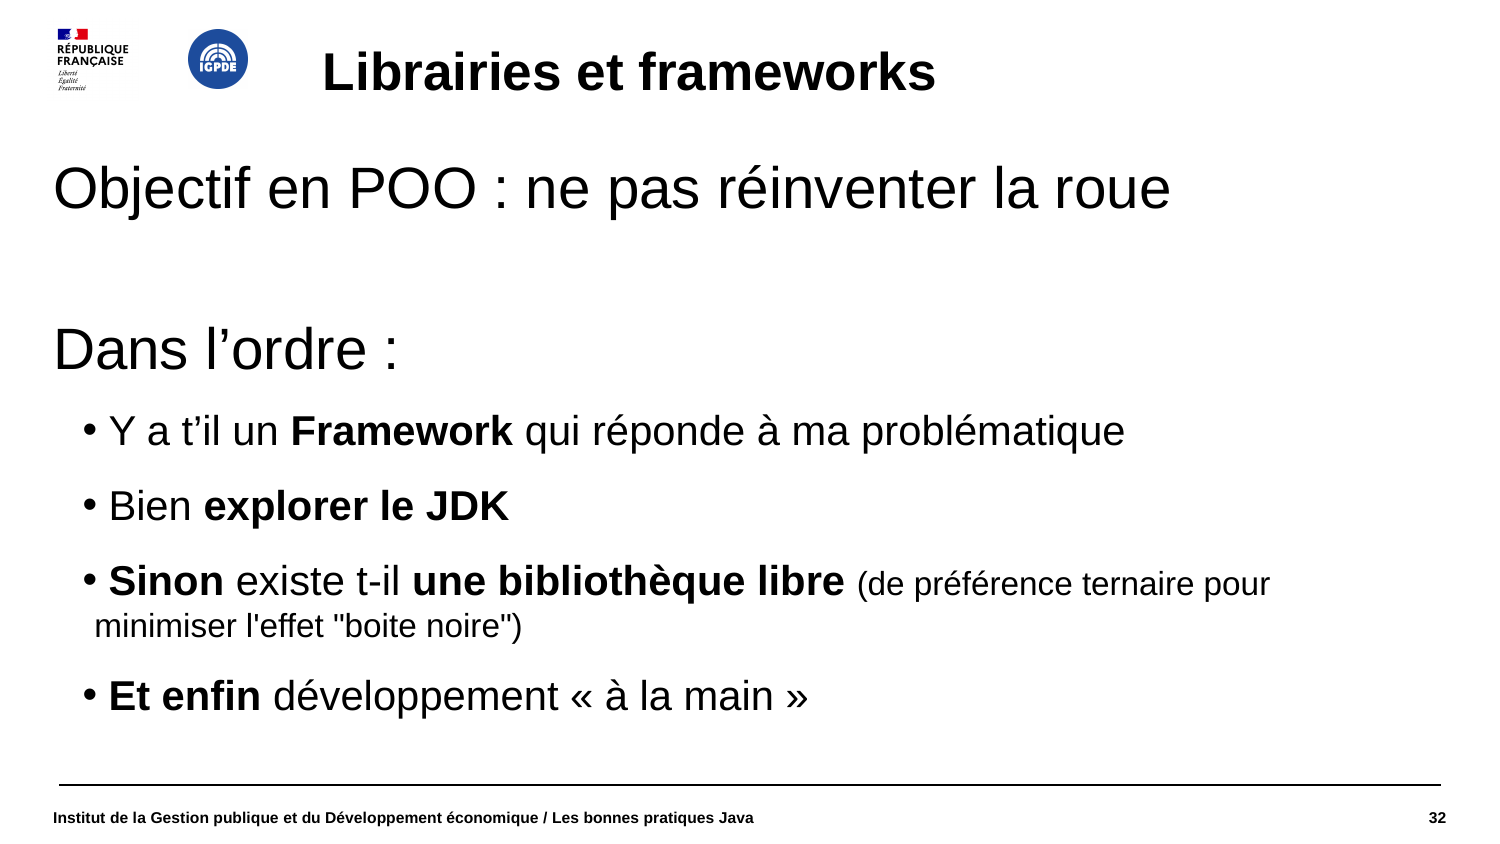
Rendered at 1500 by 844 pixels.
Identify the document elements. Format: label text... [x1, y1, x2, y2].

list Objectif en POO : ne pas réinventer la roue Dans l’ordre : Y a t’il un Framework qui réponde à ma problématique Bien explorer le JDK Sinon existe t-il une bibliothèque libre (de préférence ternaire pour minimiser l'effet "boite noire") Et enfin développement « à la main » [53, 150, 1341, 729]
picture [188, 29, 248, 89]
footer Institut de la Gestion publique et du Développement économique / Les bonnes pratiques Java [53, 787, 780, 844]
picture [47, 18, 139, 101]
title Librairies et frameworks [322, 44, 1282, 116]
slide_number 32 [1224, 787, 1447, 844]
